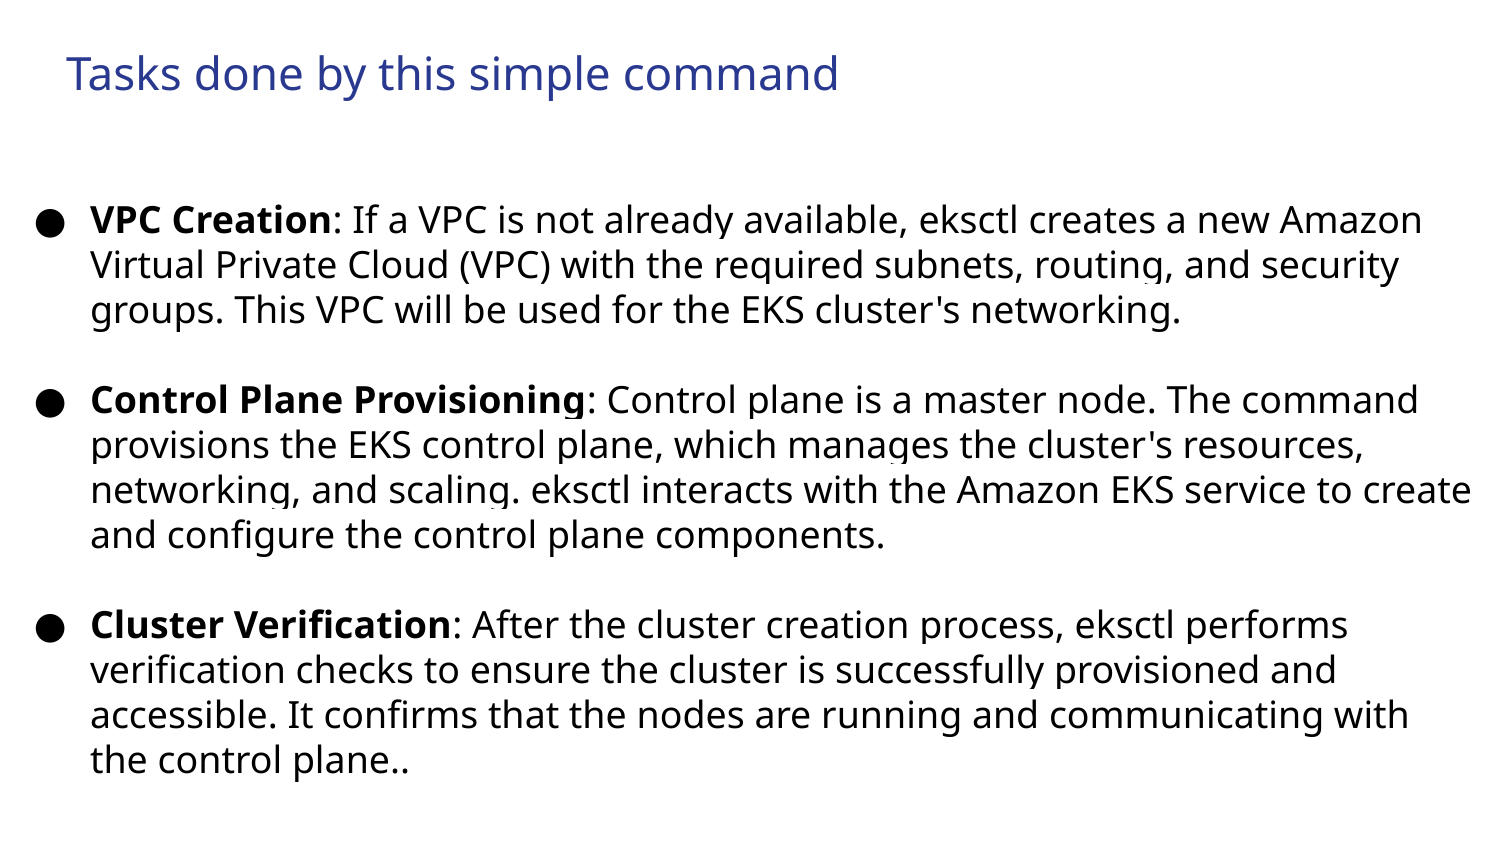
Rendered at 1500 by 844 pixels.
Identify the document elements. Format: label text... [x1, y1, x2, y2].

text_box VPC Creation: If a VPC is not already available, eksctl creates a new Amazon Virtual Private Cloud (VPC) with the required subnets, routing, and security groups. This VPC will be used for the EKS cluster's networking. Control Plane Provisioning: Control plane is a master node. The command provisions the EKS control plane, which manages the cluster's resources, networking, and scaling. eksctl interacts with the Amazon EKS service to create and configure the control plane components. Cluster Verification: After the cluster creation process, eksctl performs verification checks to ensure the cluster is successfully provisioned and accessible. It confirms that the nodes are running and communicating with the control plane.. [0, 136, 1493, 844]
title Tasks done by this simple command [51, 29, 1449, 130]
